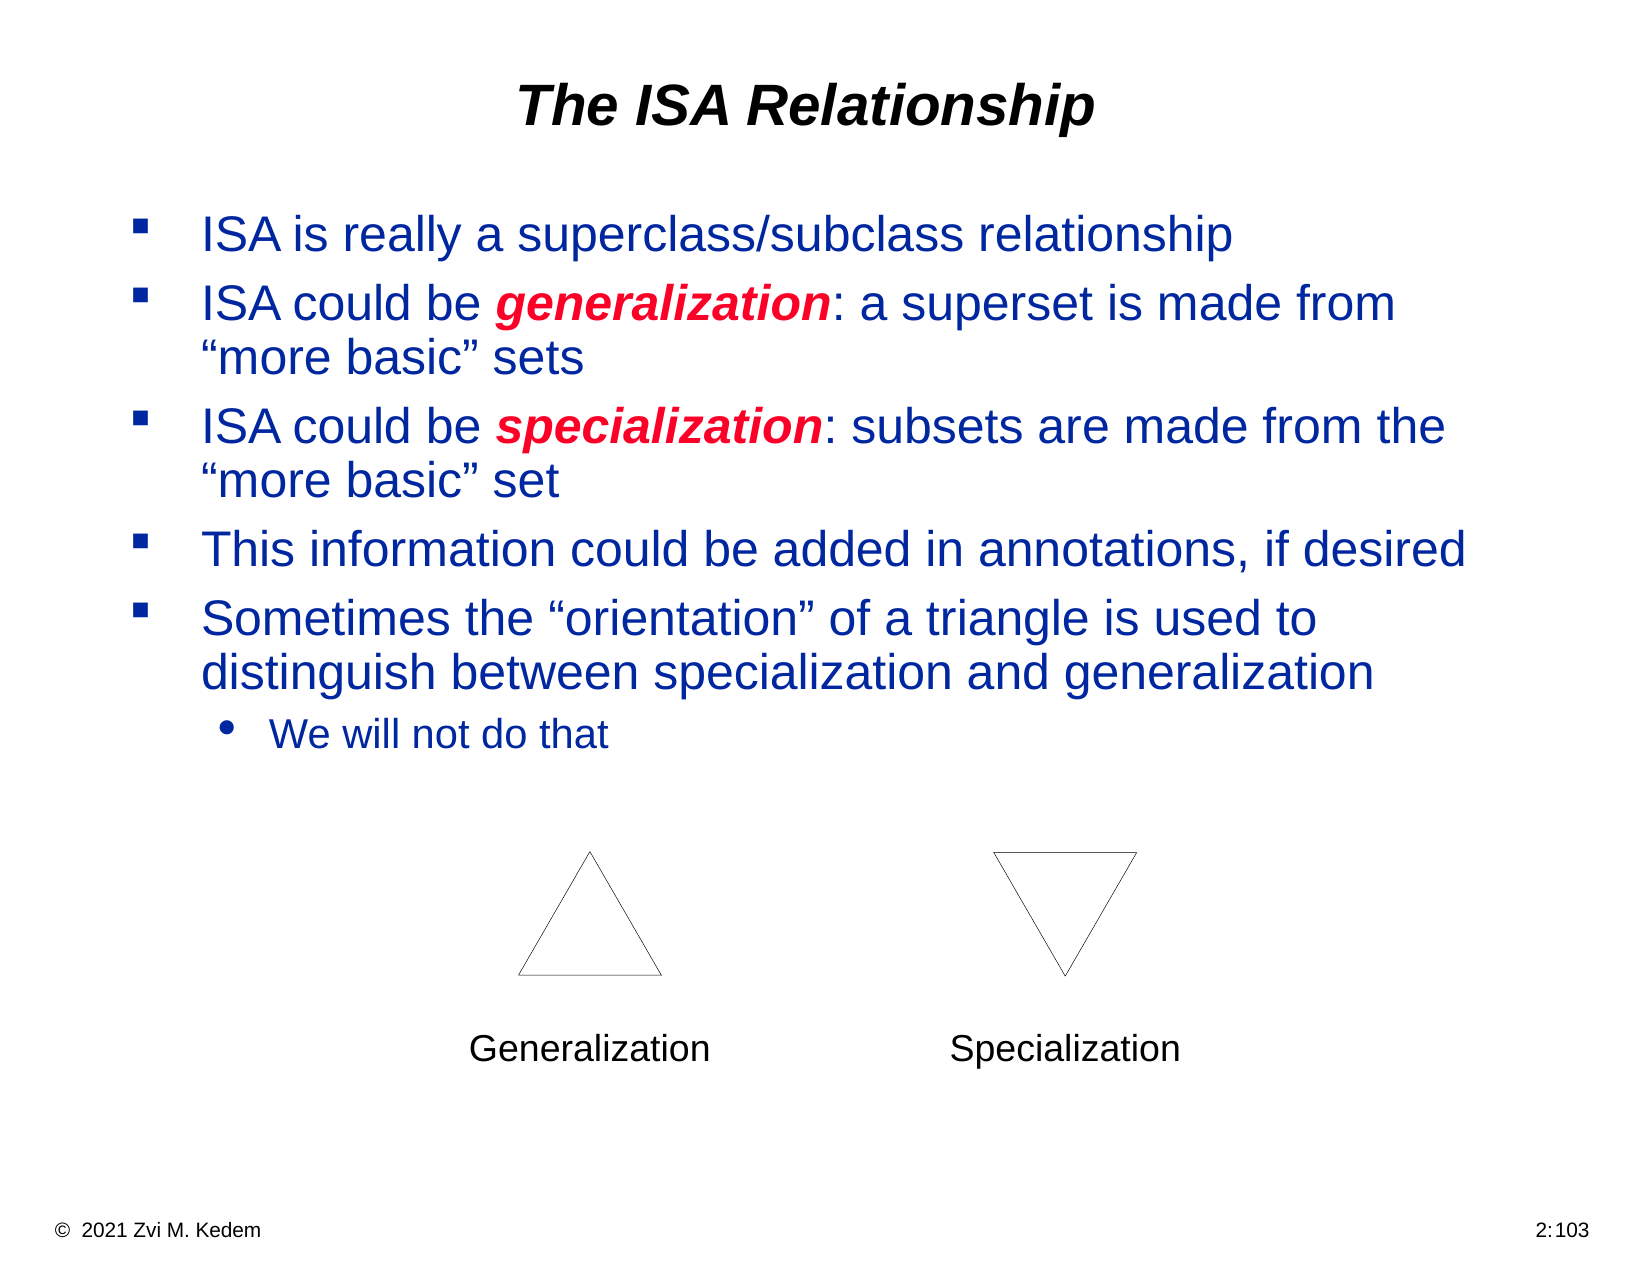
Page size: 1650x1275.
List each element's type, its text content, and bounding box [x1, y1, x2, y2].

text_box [466, 848, 1184, 1076]
list ISA is really a superclass/subclass relationship ISA could be generalization: a superset is made from “more basic” sets ISA could be specialization: subsets are made from the “more basic” set This information could be added in annotations, if desired Sometimes the “orientation” of a triangle is used to distinguish between specialization and generalization We will not do that [111, 199, 1513, 1201]
title The ISA Relationship [111, 36, 1501, 176]
